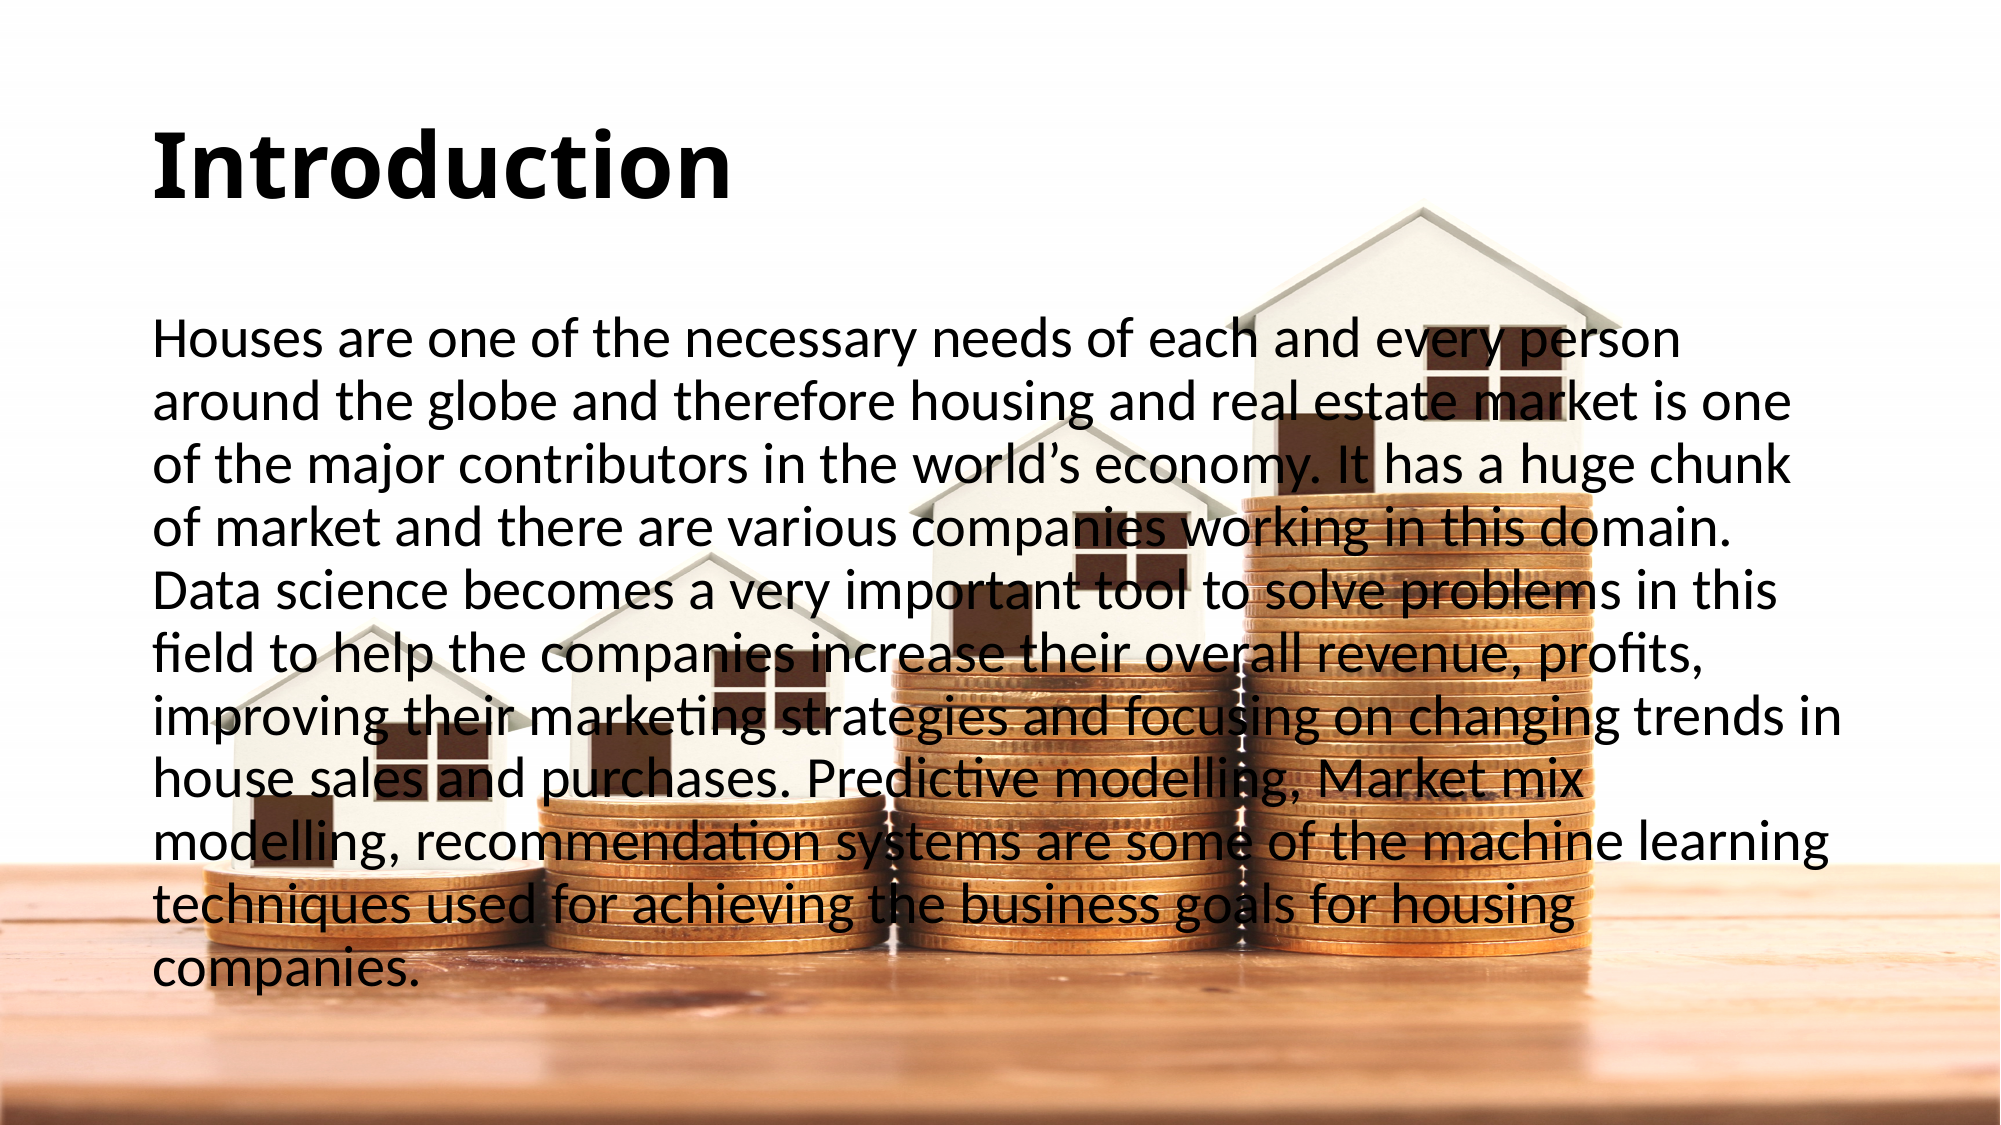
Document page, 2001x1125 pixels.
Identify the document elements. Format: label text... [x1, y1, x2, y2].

picture [0, 0, 2000, 1125]
list Houses are one of the necessary needs of each and every person around the globe and therefore housing and real estate market is one of the major contributors in the world’s economy. It has a huge chunk of market and there are various companies working in this domain. Data science becomes a very important tool to solve problems in this field to help the companies increase their overall revenue, profits, improving their marketing strategies and focusing on changing trends in house sales and purchases. Predictive modelling, Market mix modelling, recommendation systems are some of the machine learning techniques used for achieving the business goals for housing companies. [137, 299, 1863, 1014]
title Introduction [137, 59, 1863, 278]
